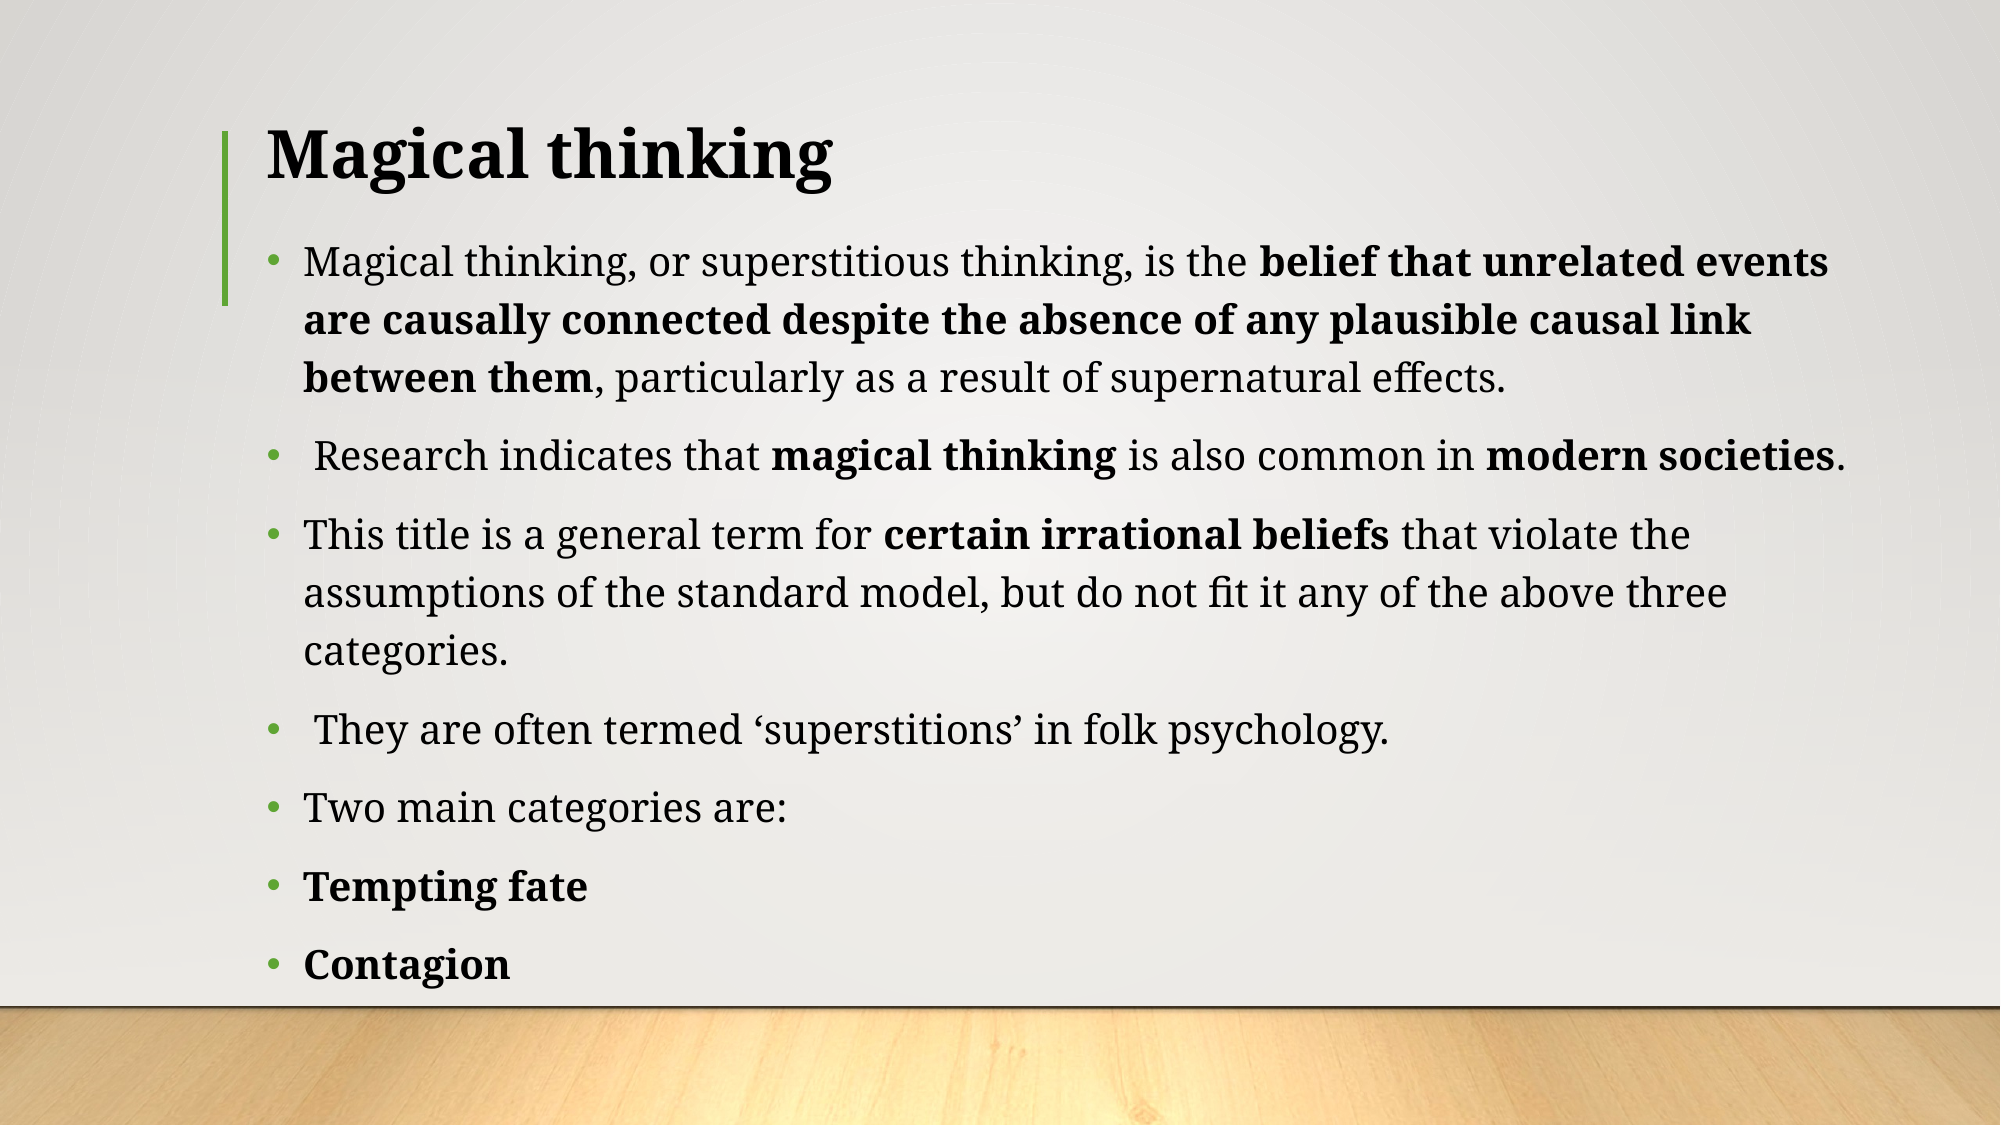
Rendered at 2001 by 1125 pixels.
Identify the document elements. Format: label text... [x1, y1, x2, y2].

list Magical thinking, or superstitious thinking, is the belief that unrelated events are causally connected despite the absence of any plausible causal link between them, particularly as a result of supernatural effects. Research indicates that magical thinking is also common in modern societies. This title is a general term for certain irrational beliefs that violate the assumptions of the standard model, but do not fit it any of the above three categories. They are often termed ‘superstitions’ in folk psychology. Two main categories are: Tempting fate Contagion [251, 218, 1869, 1013]
picture [0, 1006, 2000, 1125]
title Magical thinking [251, 28, 1814, 201]
